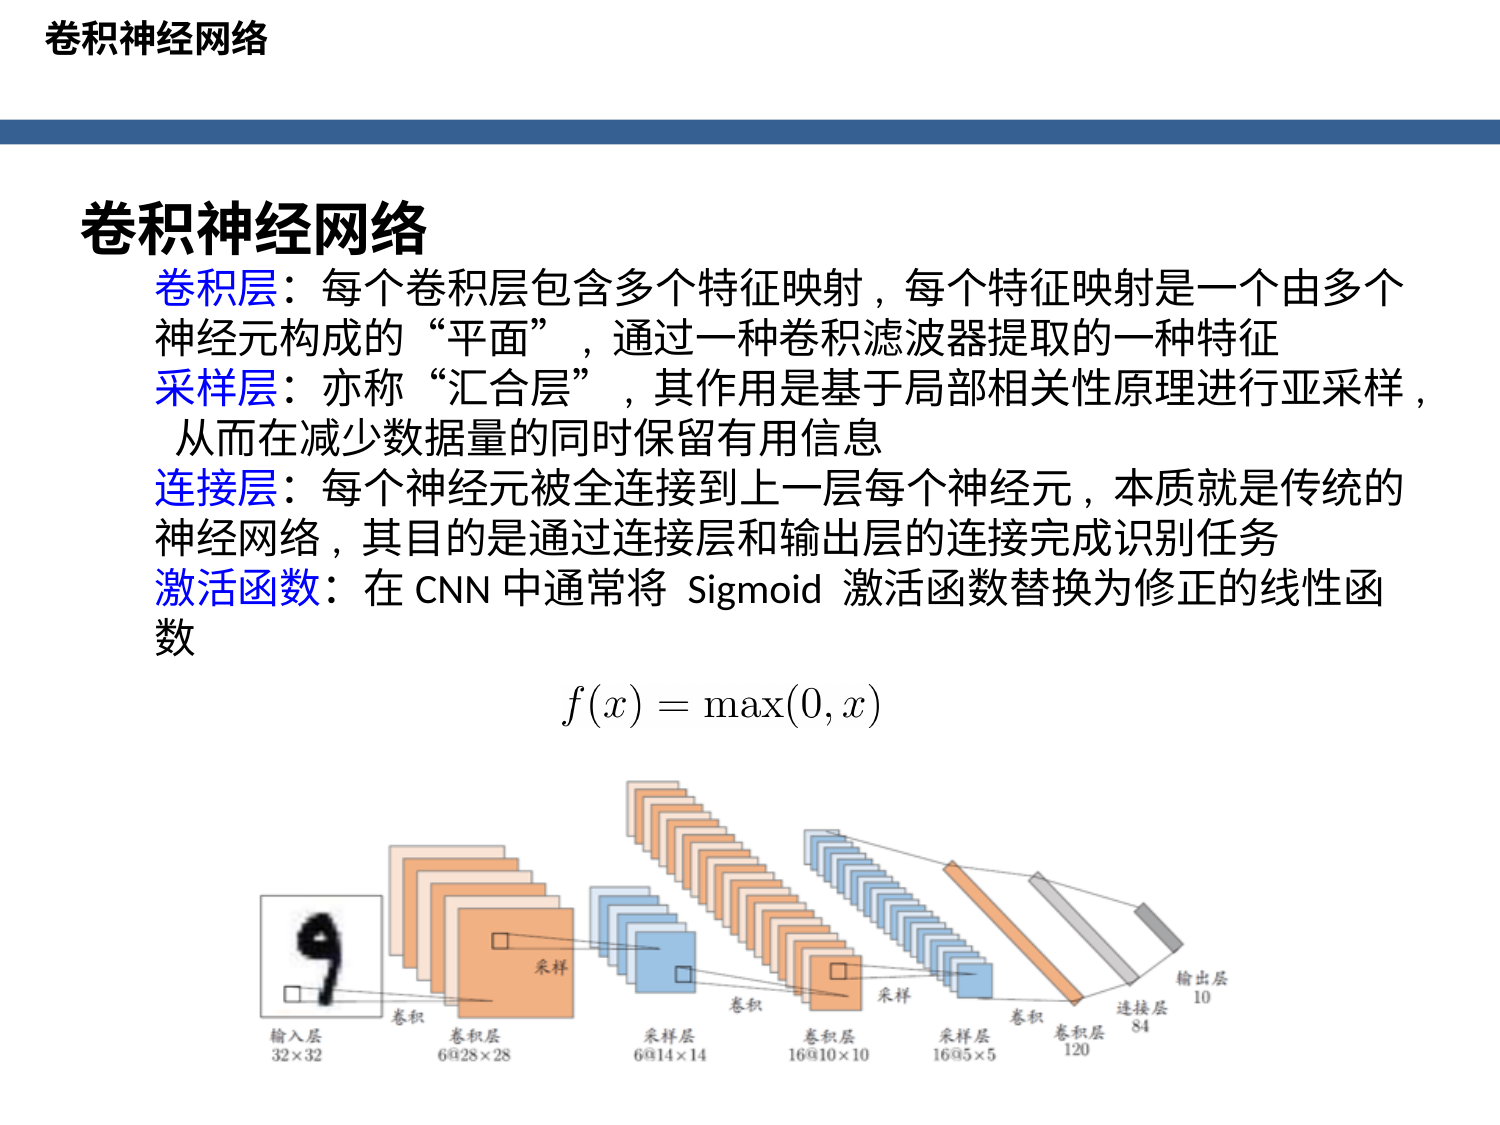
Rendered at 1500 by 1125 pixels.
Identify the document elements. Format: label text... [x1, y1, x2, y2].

subtitle 卷积神经网络 卷积层：每个卷积层包含多个特征映射, 每个特征映射是一个由多个神经元构成的“平面”, 通过一种卷积滤波器提取的一种特征 采样层：亦称“汇合层”, 其作用是基于局部相关性原理进行亚采样, 从而在减少数据量的同时保留有用信息 连接层：每个神经元被全连接到上一层每个神经元, 本质就是传统的神经网络, 其目的是通过连接层和输出层的连接完成识别任务 激活函数：在CNN中通常将 Sigmoid 激活函数替换为修正的线性函数 [64, 184, 1436, 1047]
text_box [560, 680, 881, 732]
picture [256, 751, 1244, 1082]
title 卷积神经网络 [29, 7, 1305, 91]
